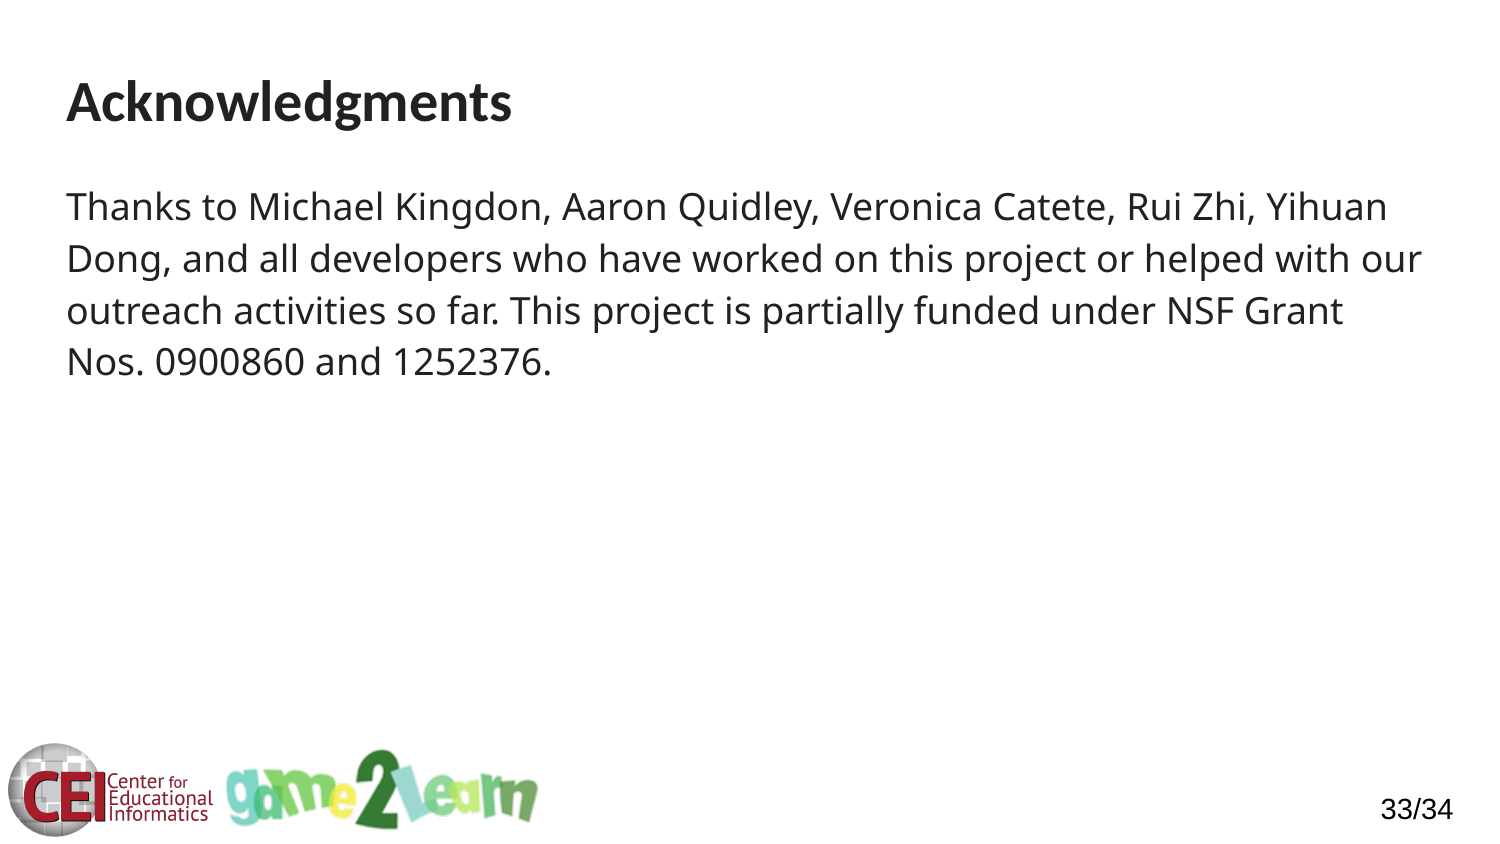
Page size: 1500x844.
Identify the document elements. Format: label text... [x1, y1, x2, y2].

picture [8, 743, 213, 837]
title Acknowledgments [51, 48, 1449, 161]
list Thanks to Michael Kingdon, Aaron Quidley, Veronica Catete, Rui Zhi, Yihuan Dong, and all developers who have worked on this project or helped with our outreach activities so far. This project is partially funded under NSF Grant Nos. 0900860 and 1252376. [51, 161, 1449, 750]
text_box 33/34 [1365, 783, 1479, 833]
picture [226, 750, 539, 831]
